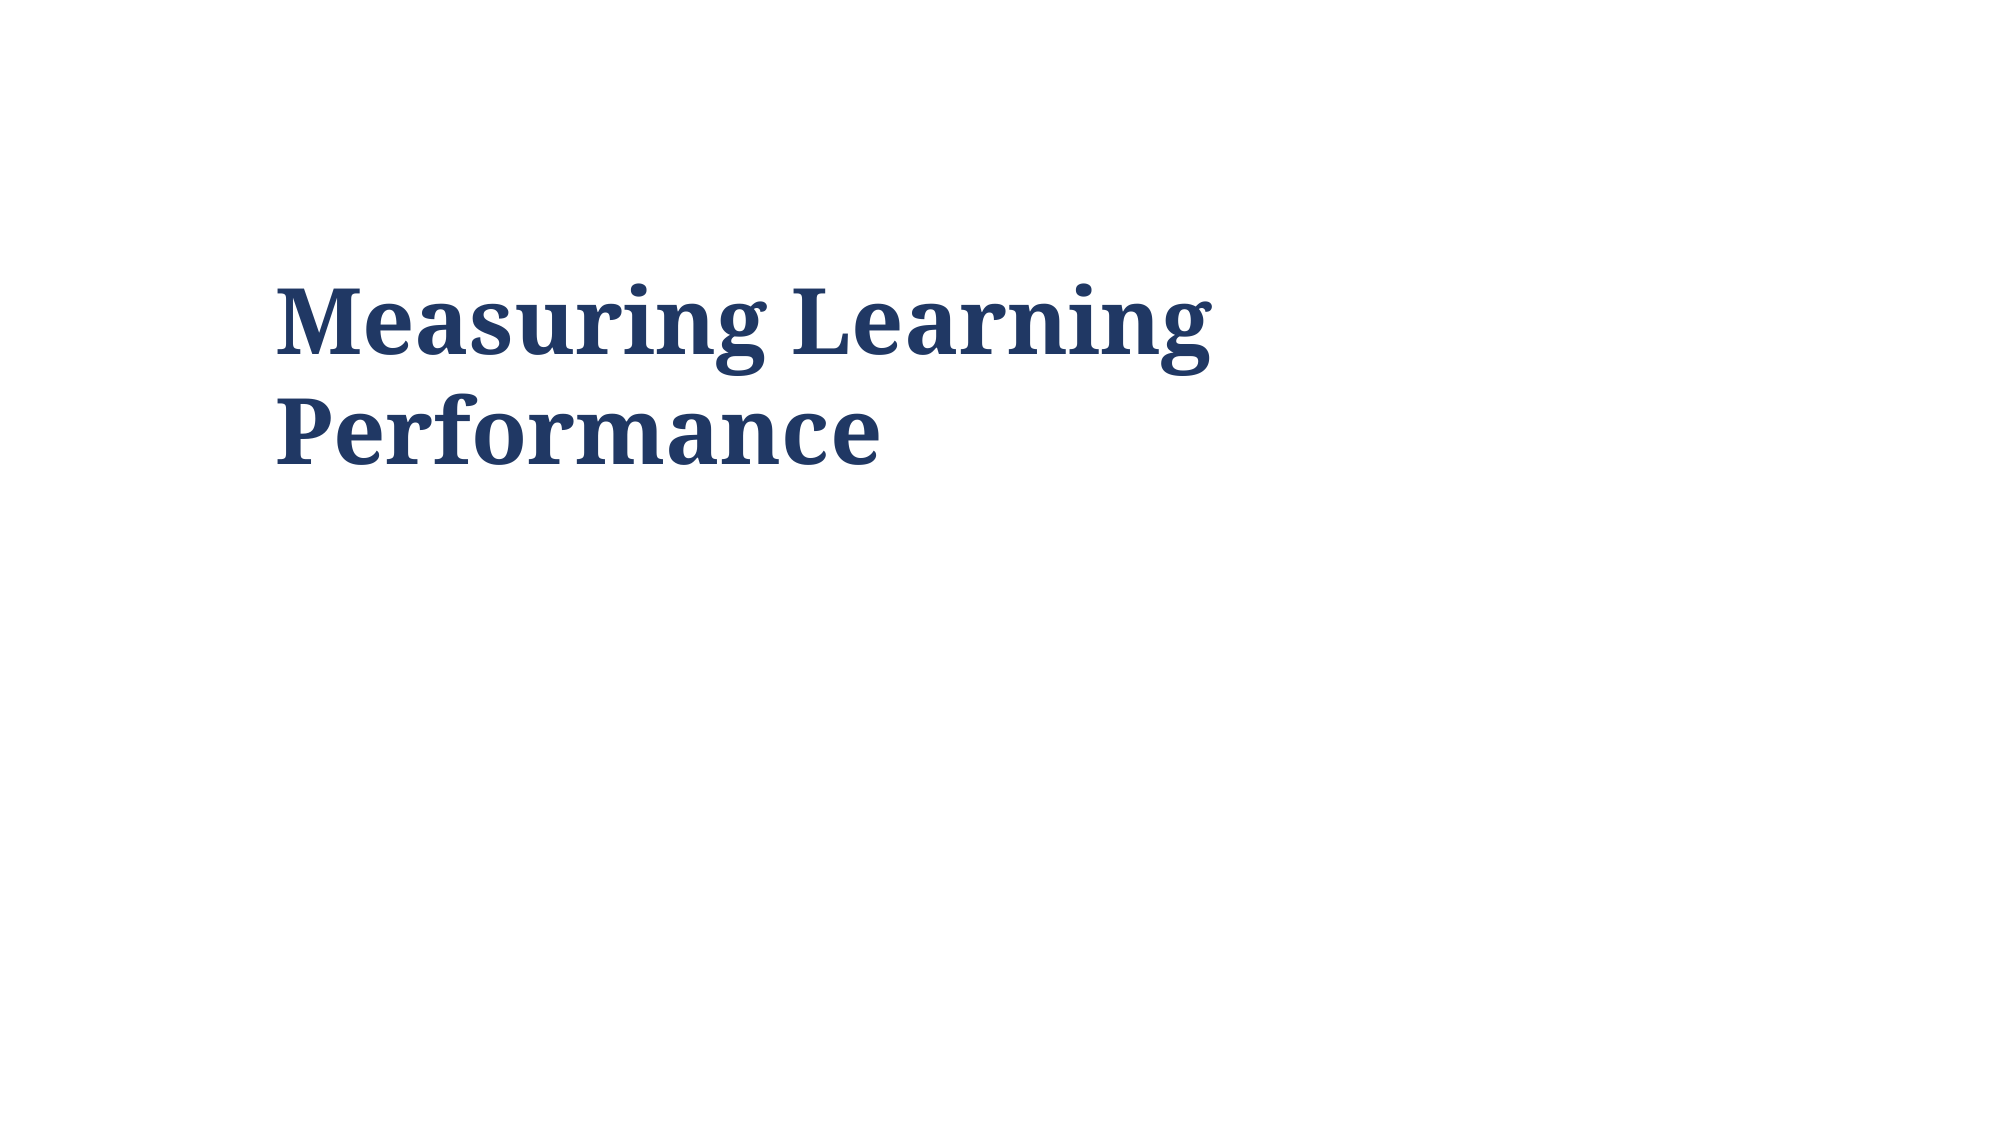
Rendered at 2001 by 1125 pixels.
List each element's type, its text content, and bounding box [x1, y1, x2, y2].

text_box Measuring Learning Performance [260, 255, 1716, 491]
